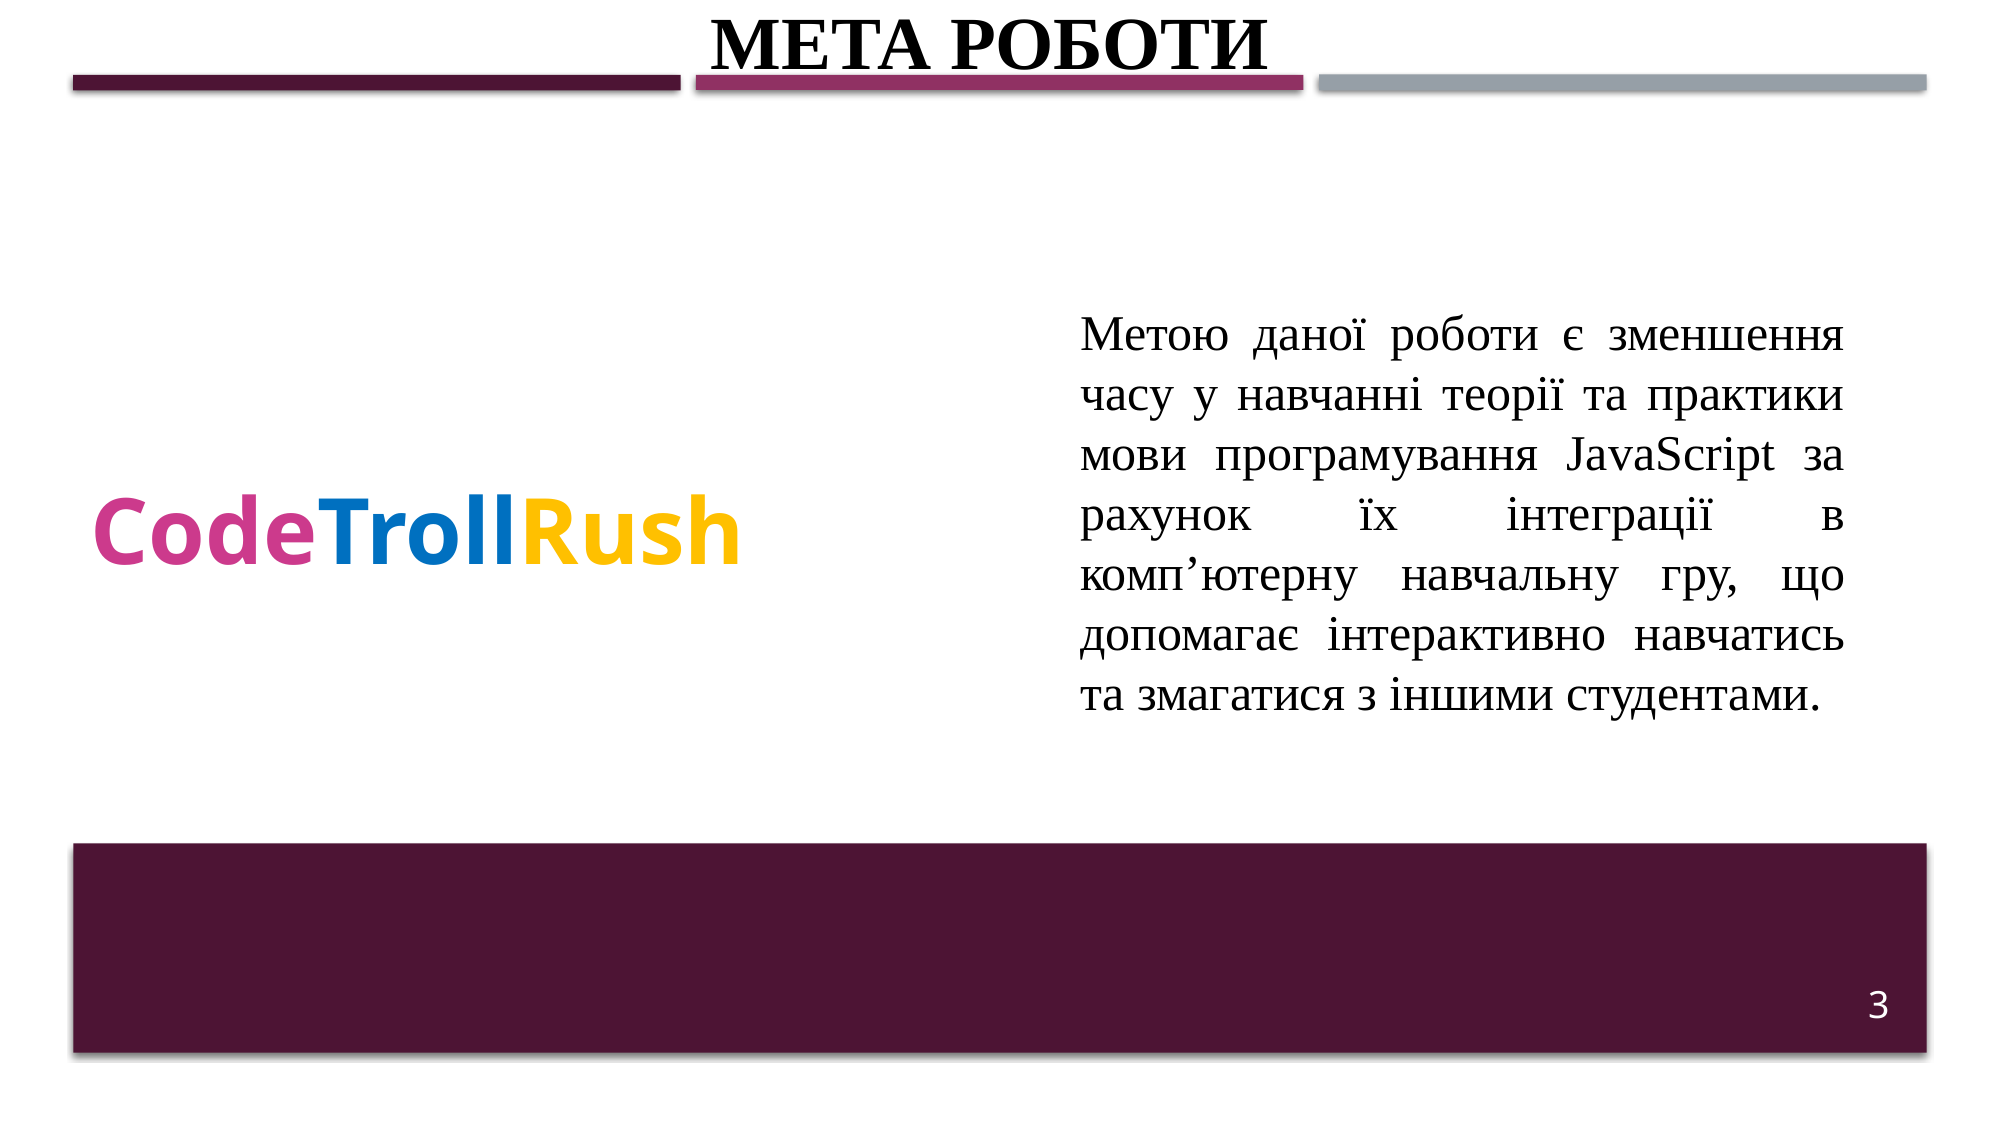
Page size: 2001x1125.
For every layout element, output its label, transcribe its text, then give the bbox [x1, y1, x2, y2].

title Мета роботи [676, 0, 1657, 171]
text_box CodeTrollRush [75, 465, 919, 591]
list Метою даної роботи є зменшення часу у навчанні теорії та практики мови програмування JavaScript за рахунок їх інтеграції в комп’ютерну навчальну гру, що допомагає інтерактивно навчатись та змагатися з іншими студентами. [1065, 184, 1861, 920]
slide_number 3 [1732, 977, 1905, 1037]
